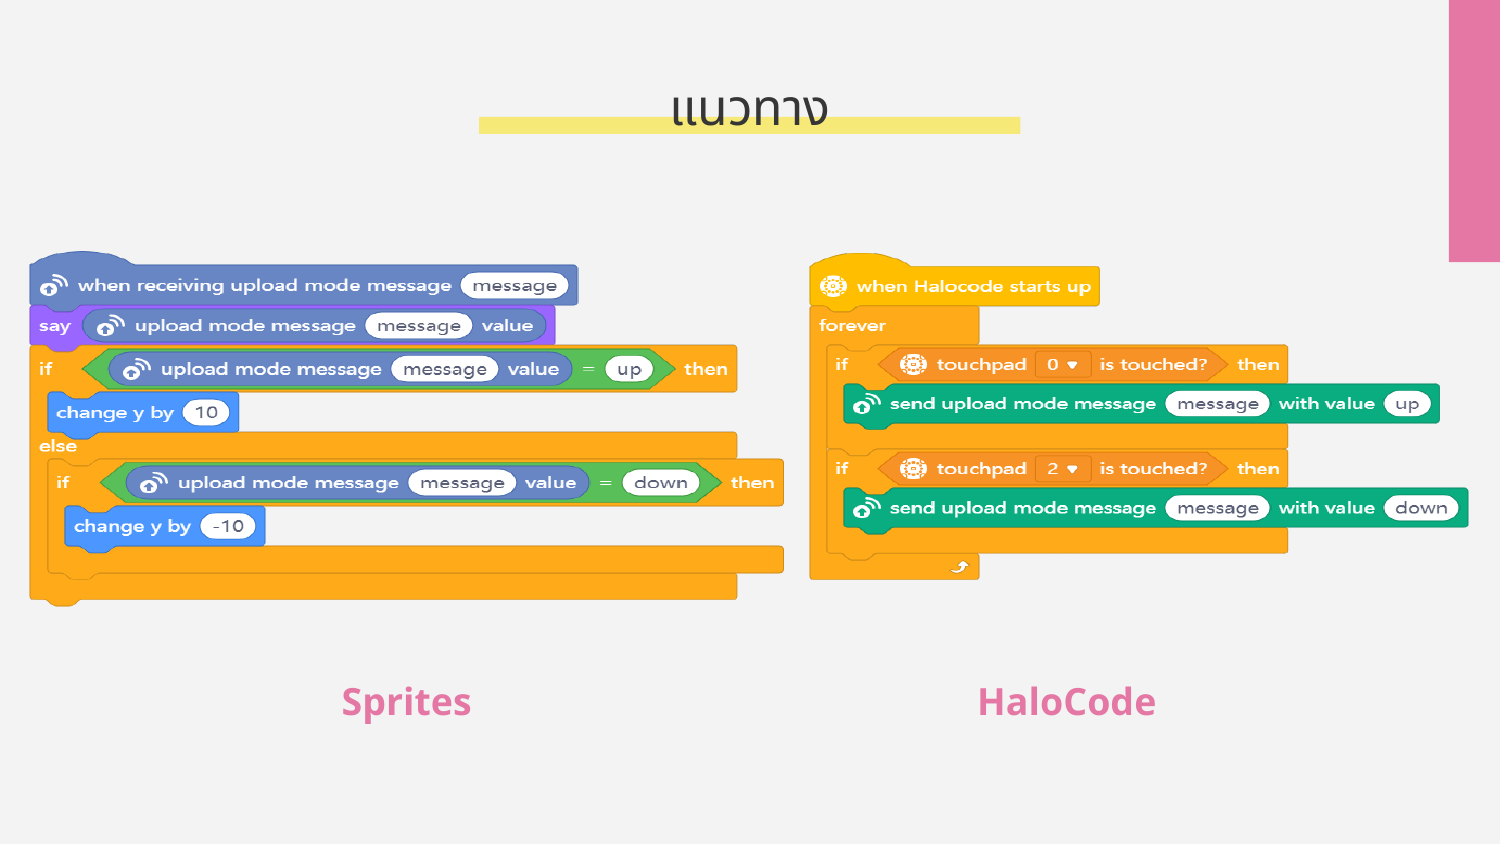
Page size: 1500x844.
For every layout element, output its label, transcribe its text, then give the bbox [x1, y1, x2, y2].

picture [19, 242, 794, 615]
picture [800, 245, 1479, 588]
title แนวทาง [51, 60, 1449, 155]
text_box Sprites HaloCode [269, 656, 1231, 734]
